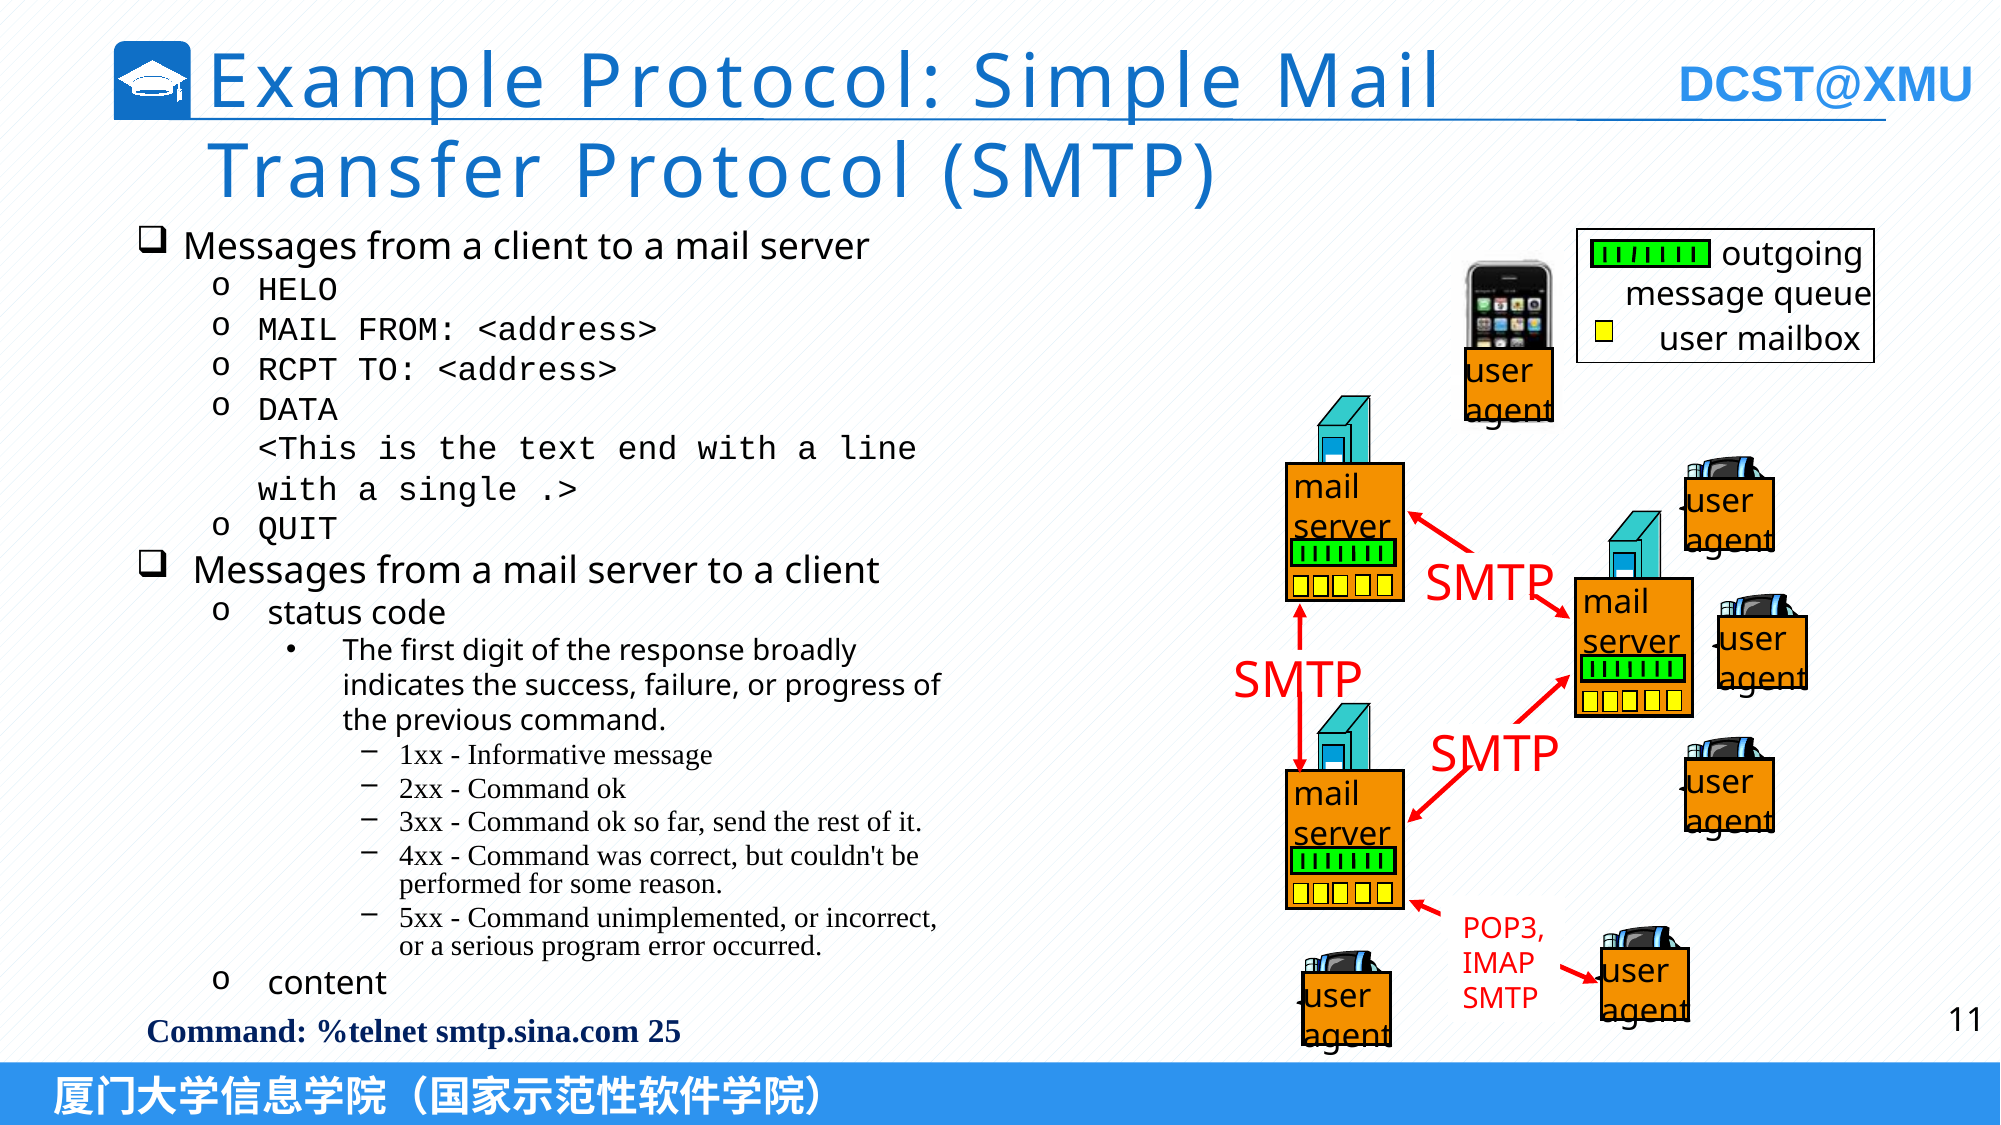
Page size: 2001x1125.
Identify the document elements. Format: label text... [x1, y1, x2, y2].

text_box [1591, 224, 1878, 365]
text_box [1440, 895, 1566, 1023]
list Example Protocol: Simple Mail Transfer Protocol (SMTP) [192, 24, 1593, 175]
text_box [1408, 790, 1444, 823]
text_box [1608, 511, 1661, 573]
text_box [1566, 573, 1698, 717]
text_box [1705, 593, 1822, 706]
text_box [1451, 341, 1568, 438]
text_box Messages from a client to a mail server HELO MAIL FROM: <address> RCPT TO: <address> DATA <This is the text end with a line with a single .> QUIT Messages from a mail server to a client status code The first digit of the response broadly indicates the success, failure, or progress of the previous command. 1xx - Informative message 2xx - Command ok 3xx - Command ok so far, send the rest of it. 4xx - Command was correct, but couldn't be performed for some reason. 5xx - Command unimplemented, or incorrect, or a serious program error occurred. content [121, 214, 966, 1018]
text_box [1576, 229, 1591, 363]
text_box [1408, 511, 1456, 543]
text_box [1408, 899, 1440, 914]
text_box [1289, 949, 1406, 1062]
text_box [1406, 543, 1576, 619]
text_box [1293, 603, 1307, 640]
picture [1451, 250, 1564, 341]
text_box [1214, 640, 1384, 716]
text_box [1276, 703, 1408, 909]
text_box [1566, 968, 1587, 984]
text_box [1671, 455, 1789, 568]
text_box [1411, 714, 1581, 790]
text_box 11 [1884, 990, 2000, 1066]
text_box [1671, 736, 1789, 849]
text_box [1276, 395, 1408, 601]
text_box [1587, 925, 1704, 1038]
text_box [1526, 675, 1566, 714]
text_box Command: %telnet smtp.sina.com 25 [131, 1001, 697, 1057]
